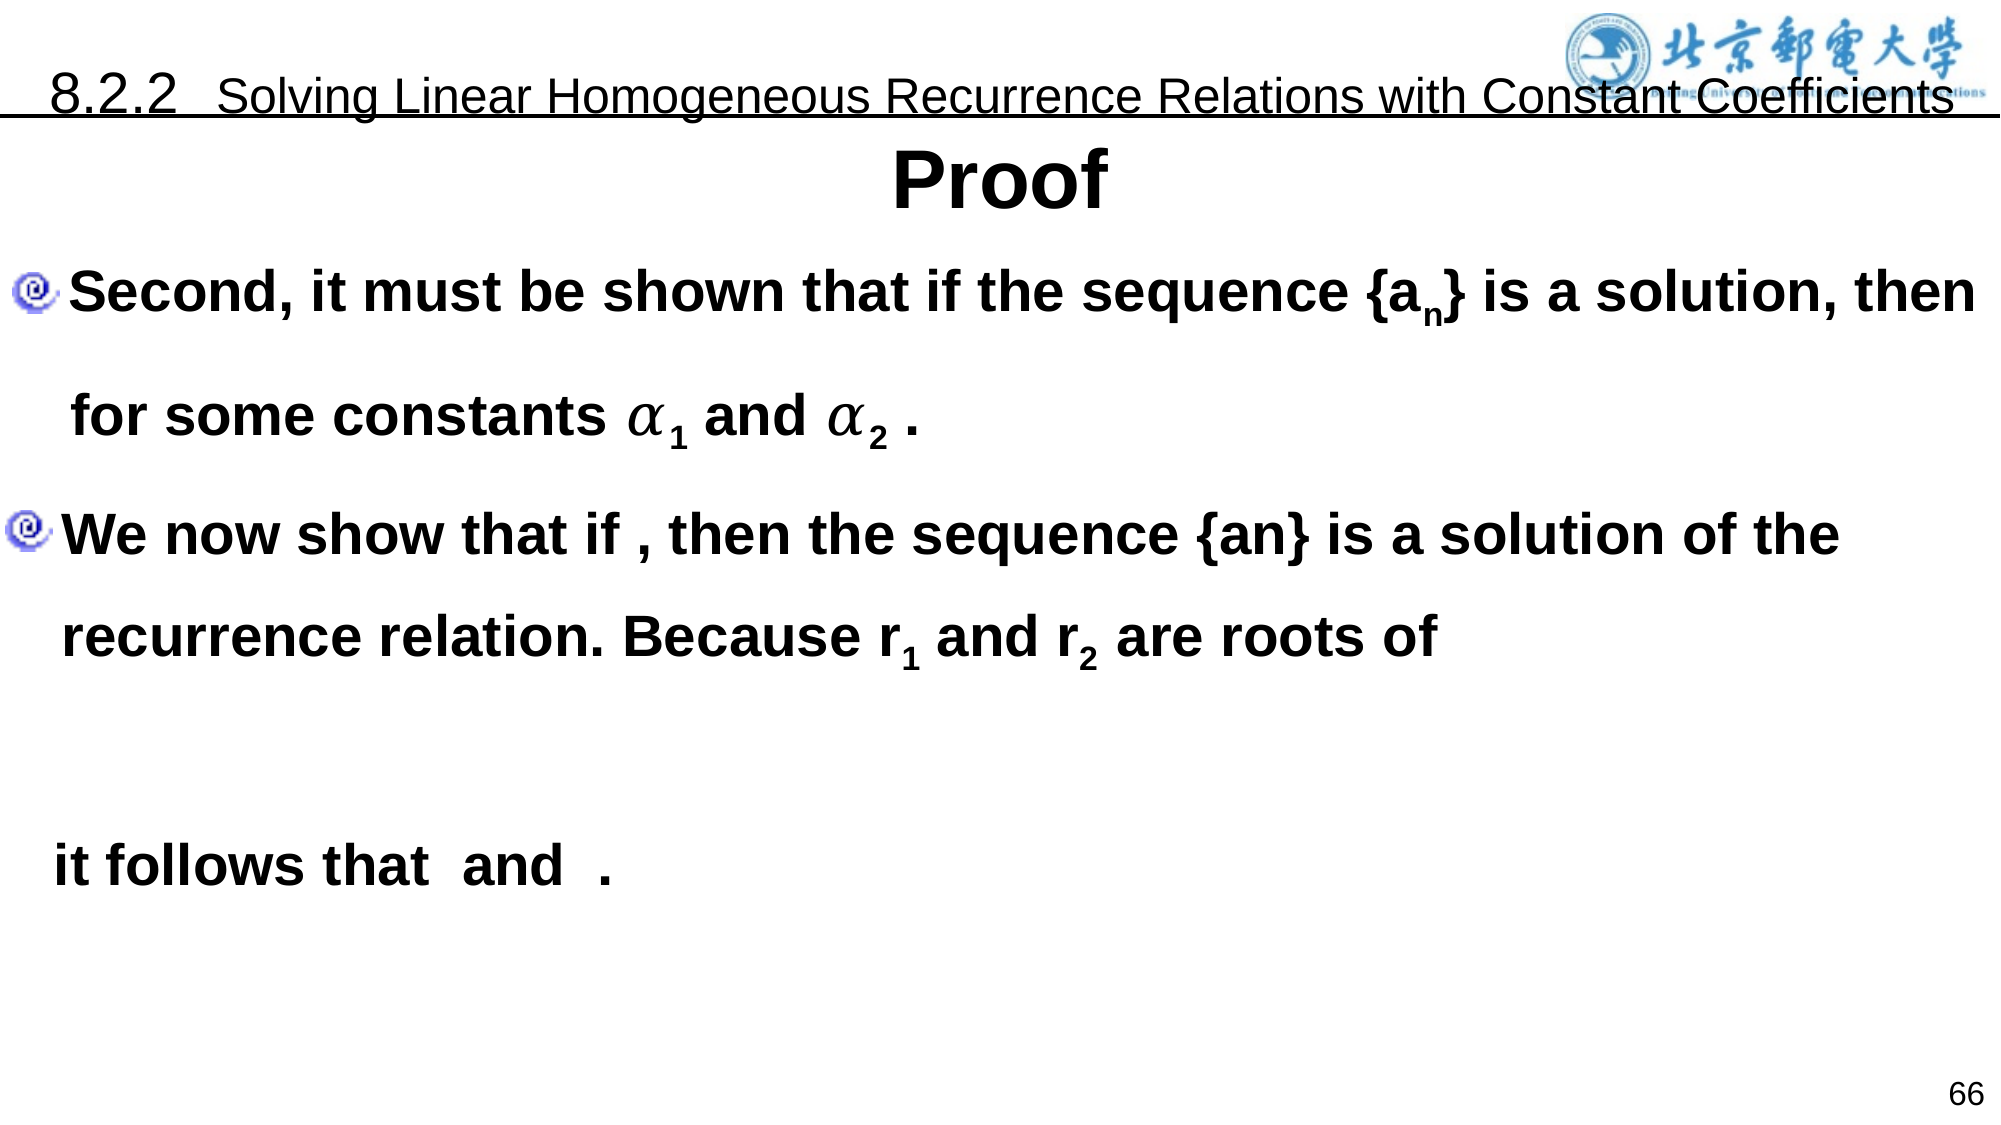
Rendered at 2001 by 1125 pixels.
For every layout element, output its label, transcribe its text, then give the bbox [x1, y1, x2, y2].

picture [12, 272, 60, 314]
text_box 8.2.2 Solving Linear Homogeneous Recurrence Relations with Constant Coefficients [34, 0, 2000, 135]
text_box Proof [634, 135, 1366, 234]
picture [5, 510, 53, 552]
